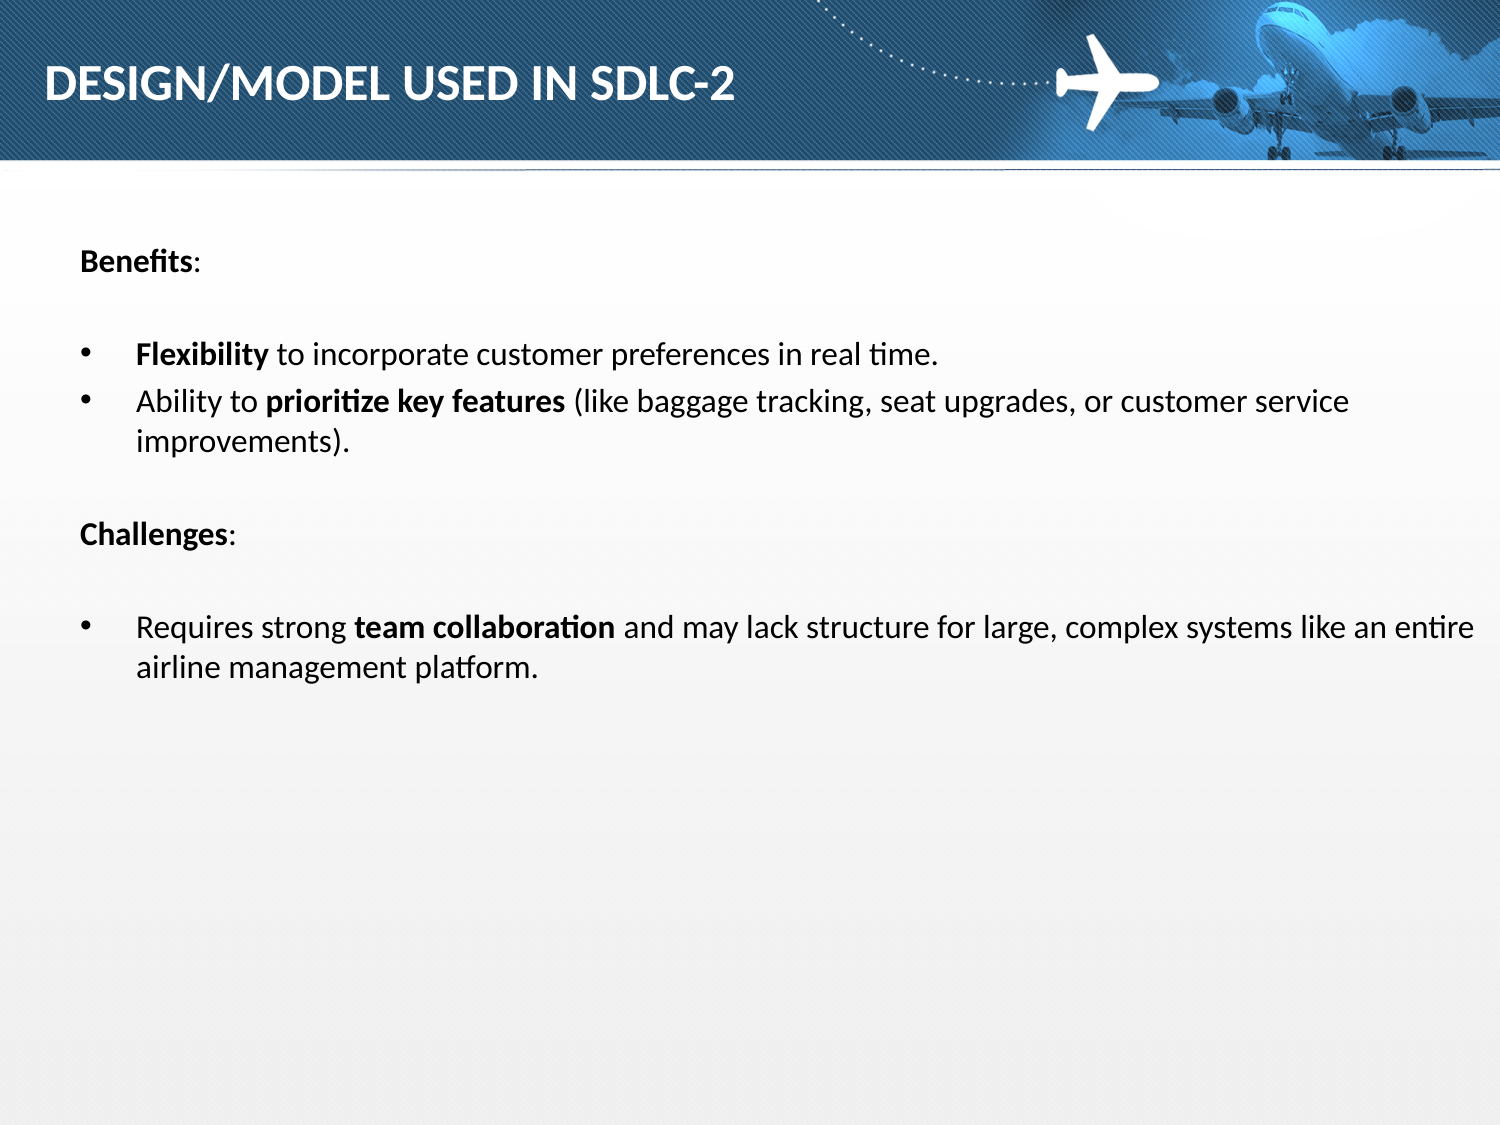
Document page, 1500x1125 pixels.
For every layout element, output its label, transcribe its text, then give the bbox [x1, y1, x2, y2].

picture [0, 0, 1500, 1125]
list Benefits: Flexibility to incorporate customer preferences in real time. Ability to prioritize key features (like baggage tracking, seat upgrades, or customer service improvements). Challenges: Requires strong team collaboration and may lack structure for large, complex systems like an entire airline management platform. [64, 231, 1500, 1045]
title DESIGN/MODEL USED IN SDLC-2 [29, 14, 1287, 146]
